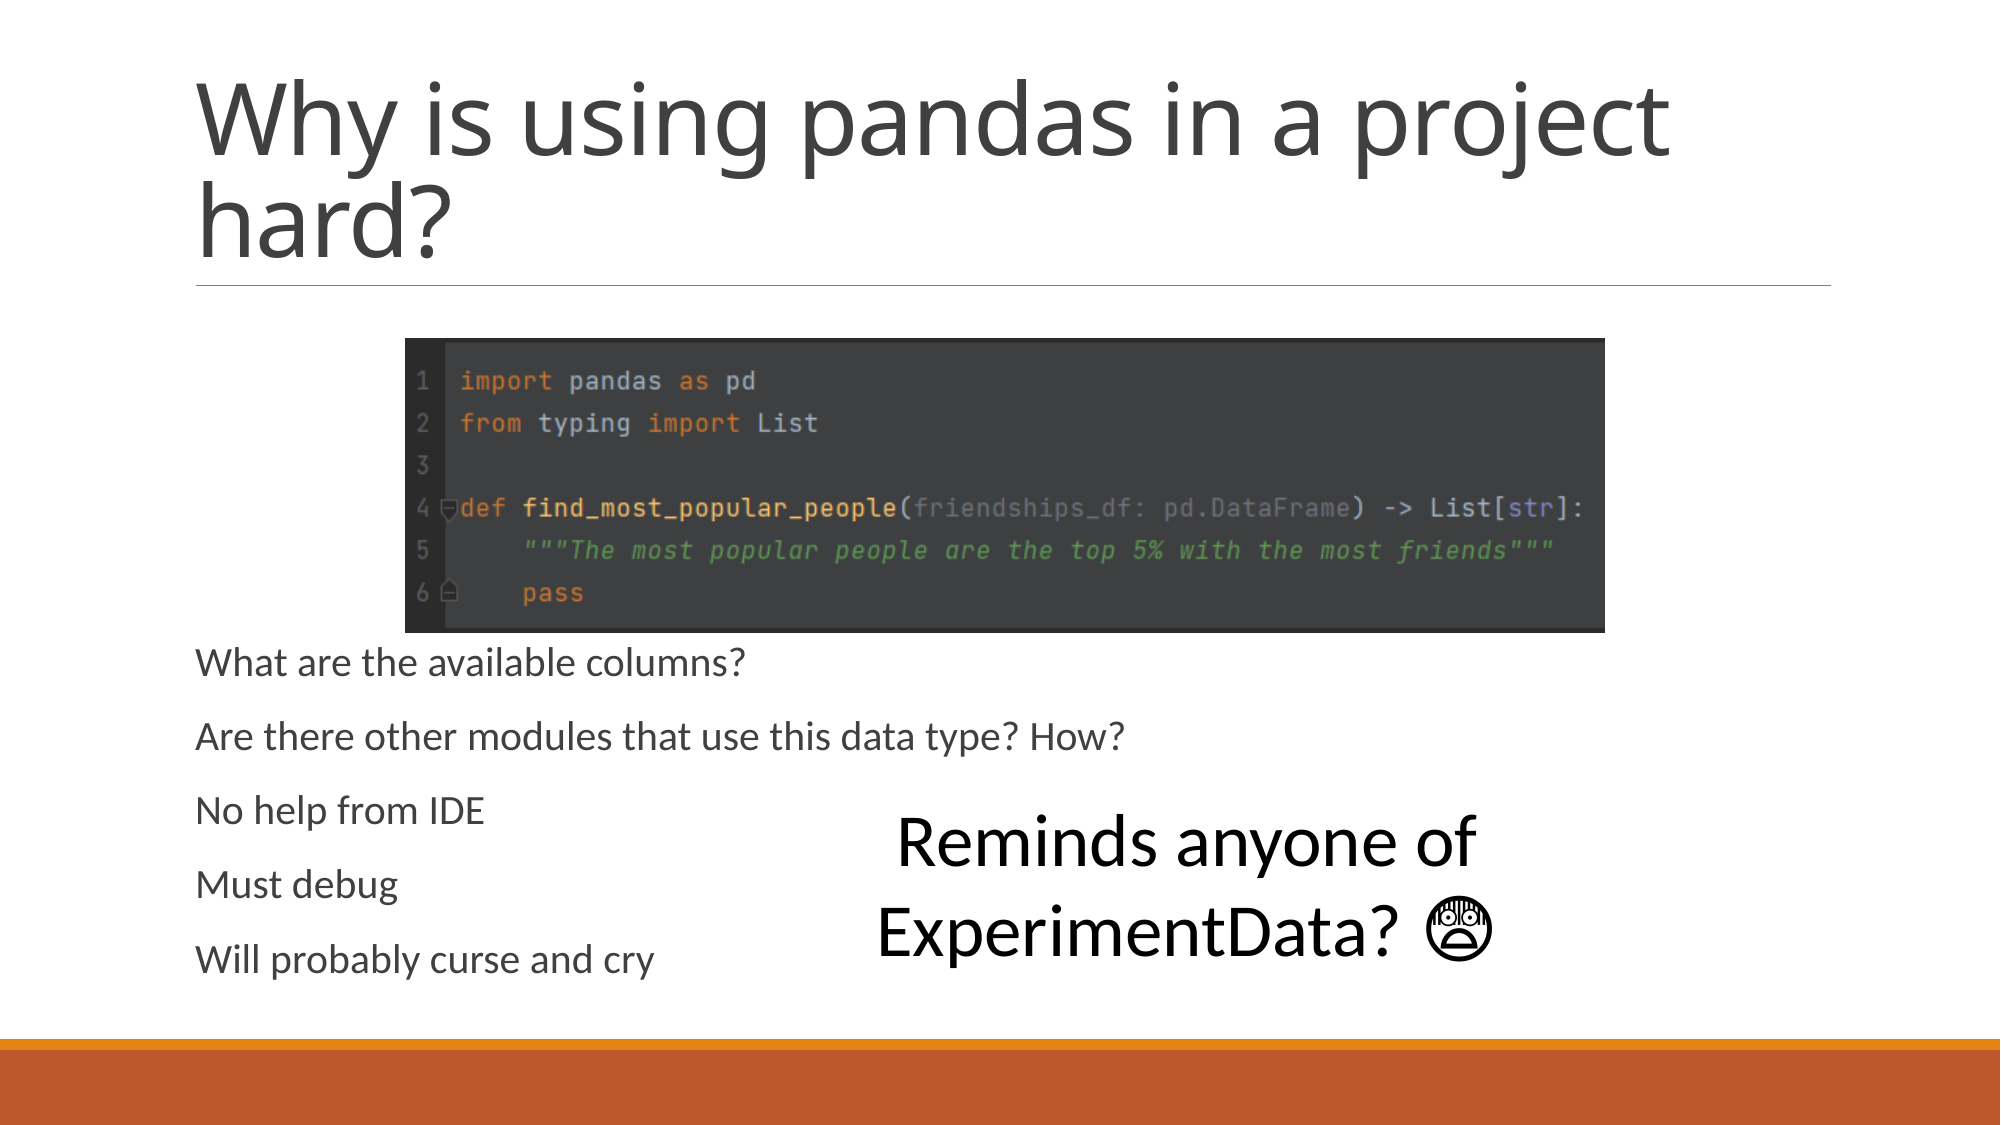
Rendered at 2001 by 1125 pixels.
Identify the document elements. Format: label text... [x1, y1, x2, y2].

title Why is using pandas in a project hard? [180, 47, 1830, 285]
text_box Reminds anyone of ExperimentData? 😨 [588, 783, 1787, 979]
list What are the available columns? Are there other modules that use this data type? How? No help from IDE Must debug Will probably curse and cry [180, 632, 1830, 1015]
picture [405, 338, 1605, 634]
